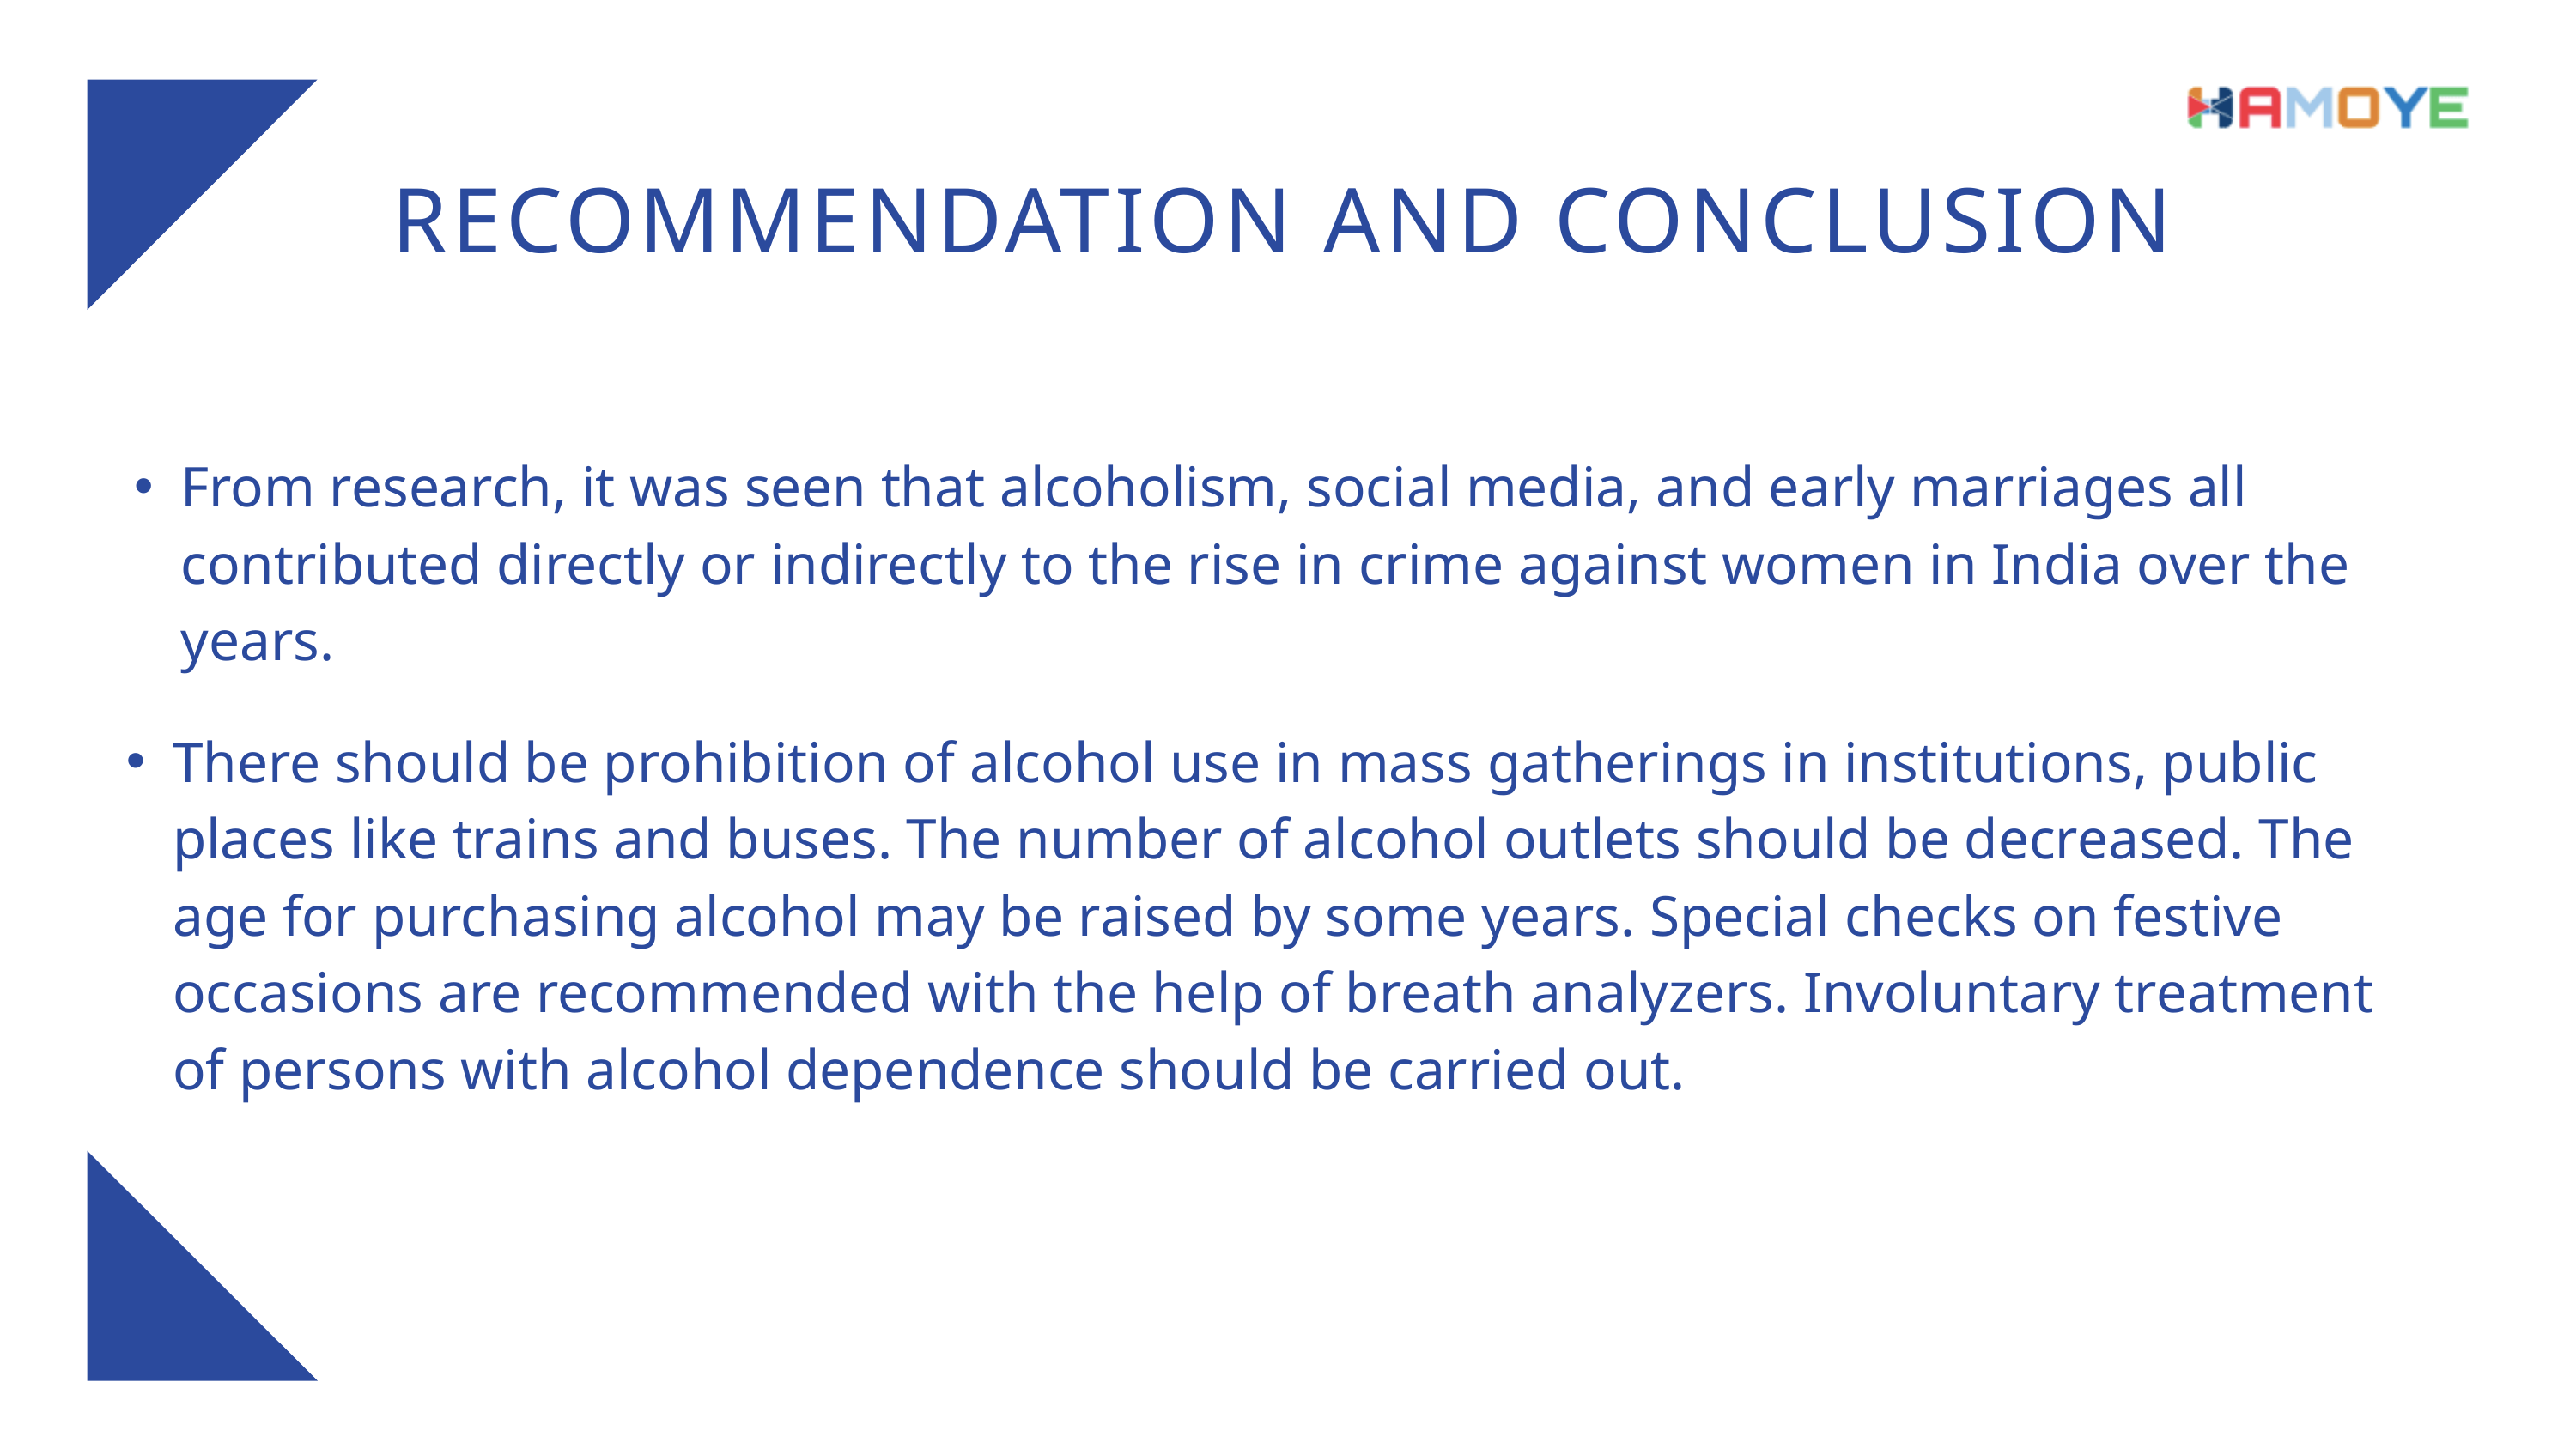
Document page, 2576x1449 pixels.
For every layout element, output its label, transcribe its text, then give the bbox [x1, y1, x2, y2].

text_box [87, 1150, 319, 1381]
text_box From research, it was seen that alcoholism, social media, and early marriages all contributed directly or indirectly to the rise in crime against women in India over the years. [87, 440, 2518, 672]
text_box RECOMMENDATION AND CONCLUSION [322, 177, 2432, 271]
text_box There should be prohibition of alcohol use in mass gatherings in institutions, public places like trains and buses. The number of alcohol outlets should be decreased. The age for purchasing alcohol may be raised by some years. Special checks on festive occasions are recommended with the help of breath analyzers. Involuntary treatment of persons with alcohol dependence should be carried out. [79, 716, 2437, 1101]
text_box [87, 79, 318, 311]
picture [2185, 55, 2472, 173]
